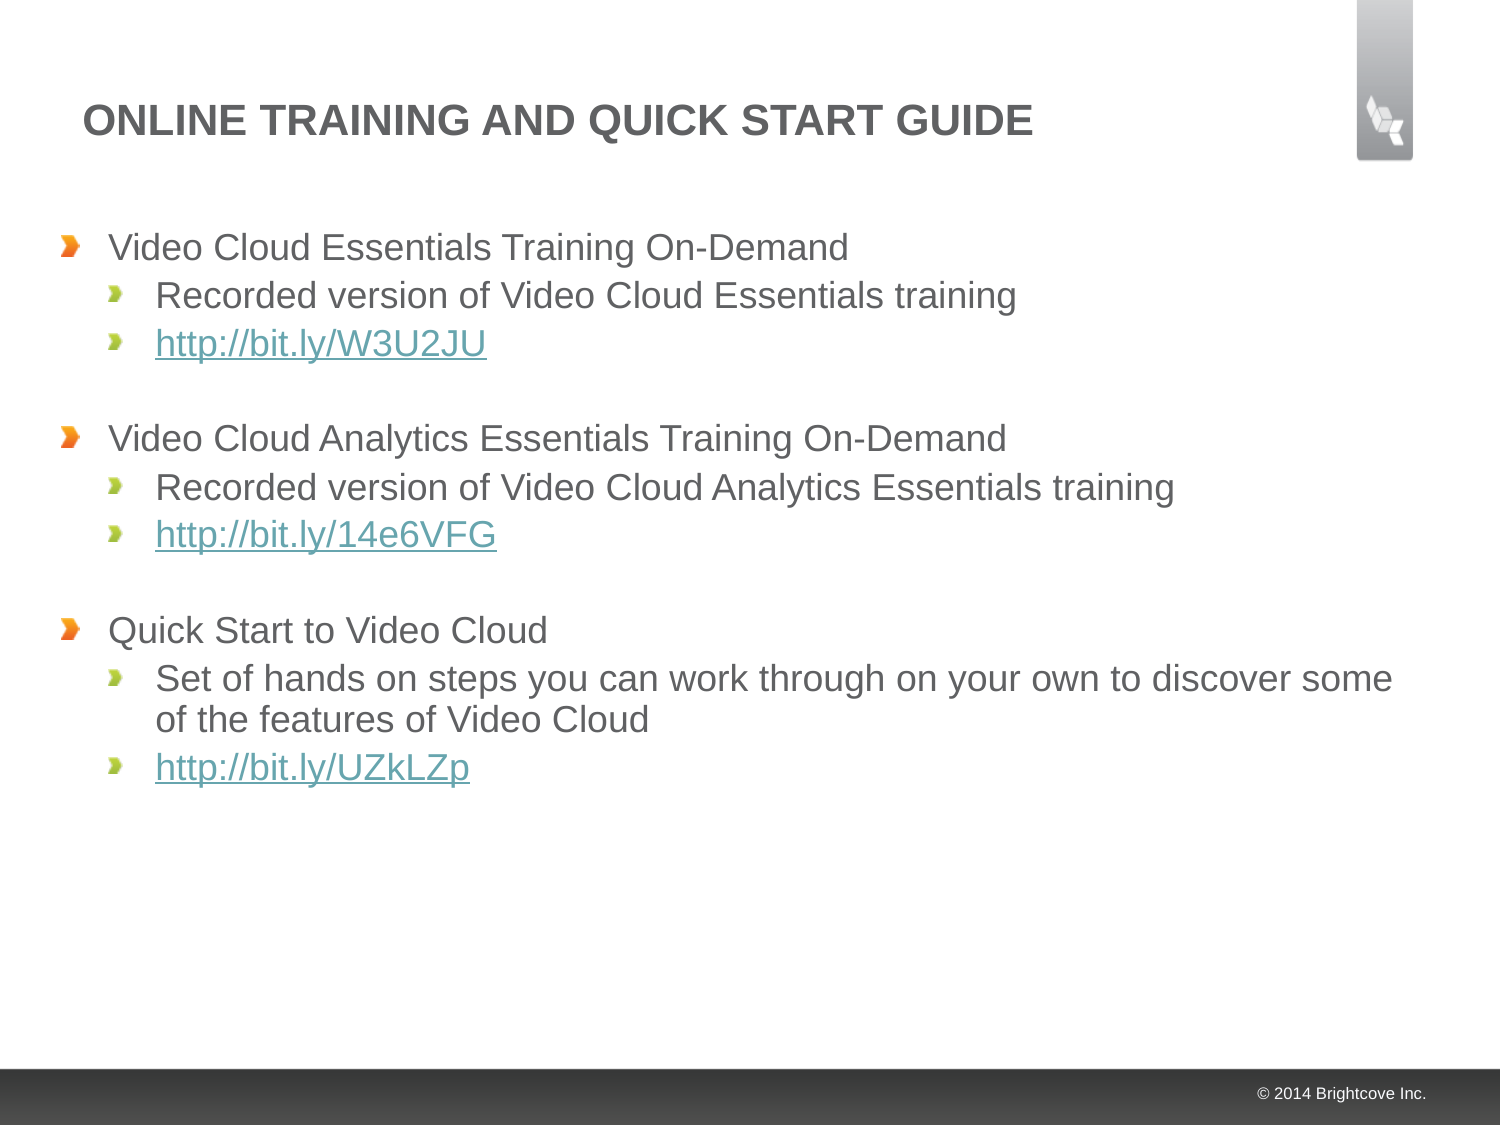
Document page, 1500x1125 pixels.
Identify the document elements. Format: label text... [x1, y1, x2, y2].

picture [0, 0, 1500, 1125]
title Online training and Quick start guide [66, 34, 1322, 203]
text_box Video Cloud Essentials Training On-Demand Recorded version of Video Cloud Essentials training http://bit.ly/W3U2JU Video Cloud Analytics Essentials Training On-Demand Recorded version of Video Cloud Analytics Essentials training http://bit.ly/14e6VFG Quick Start to Video Cloud Set of hands on steps you can work through on your own to discover some of the features of Video Cloud http://bit.ly/UZkLZp [46, 220, 1422, 937]
